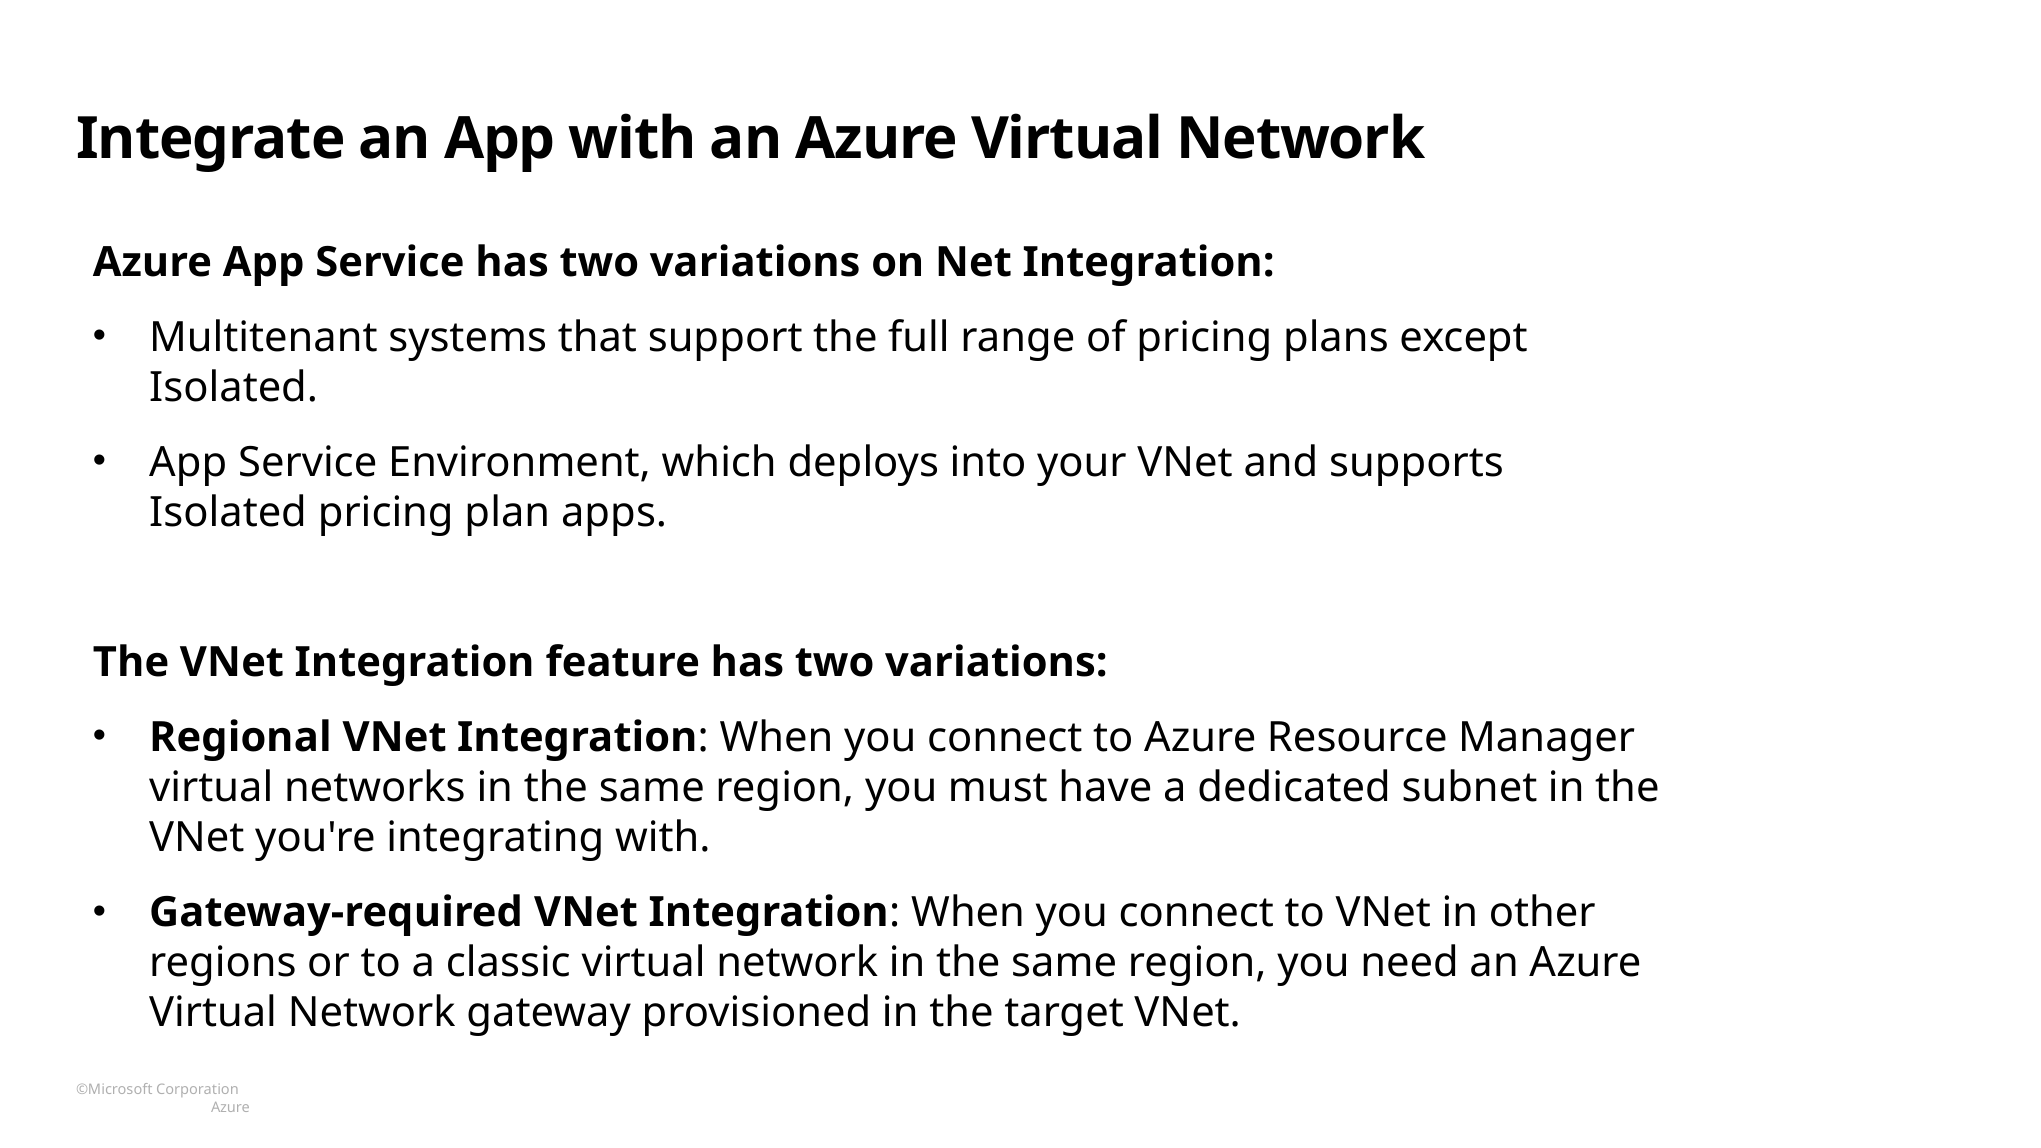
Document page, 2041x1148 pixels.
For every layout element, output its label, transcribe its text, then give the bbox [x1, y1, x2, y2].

list Azure App Service has two variations on Net Integration: Multitenant systems that support the full range of pricing plans except Isolated. App Service Environment, which deploys into your VNet and supports Isolated pricing plan apps. The VNet Integration feature has two variations: Regional VNet Integration: When you connect to Azure Resource Manager virtual networks in the same region, you must have a dedicated subnet in the VNet you're integrating with. Gateway-required VNet Integration: When you connect to VNet in other regions or to a classic virtual network in the same region, you need an Azure Virtual Network gateway provisioned in the target VNet. [92, 234, 1664, 1068]
title Integrate an App with an Azure Virtual Network [76, 103, 1969, 172]
